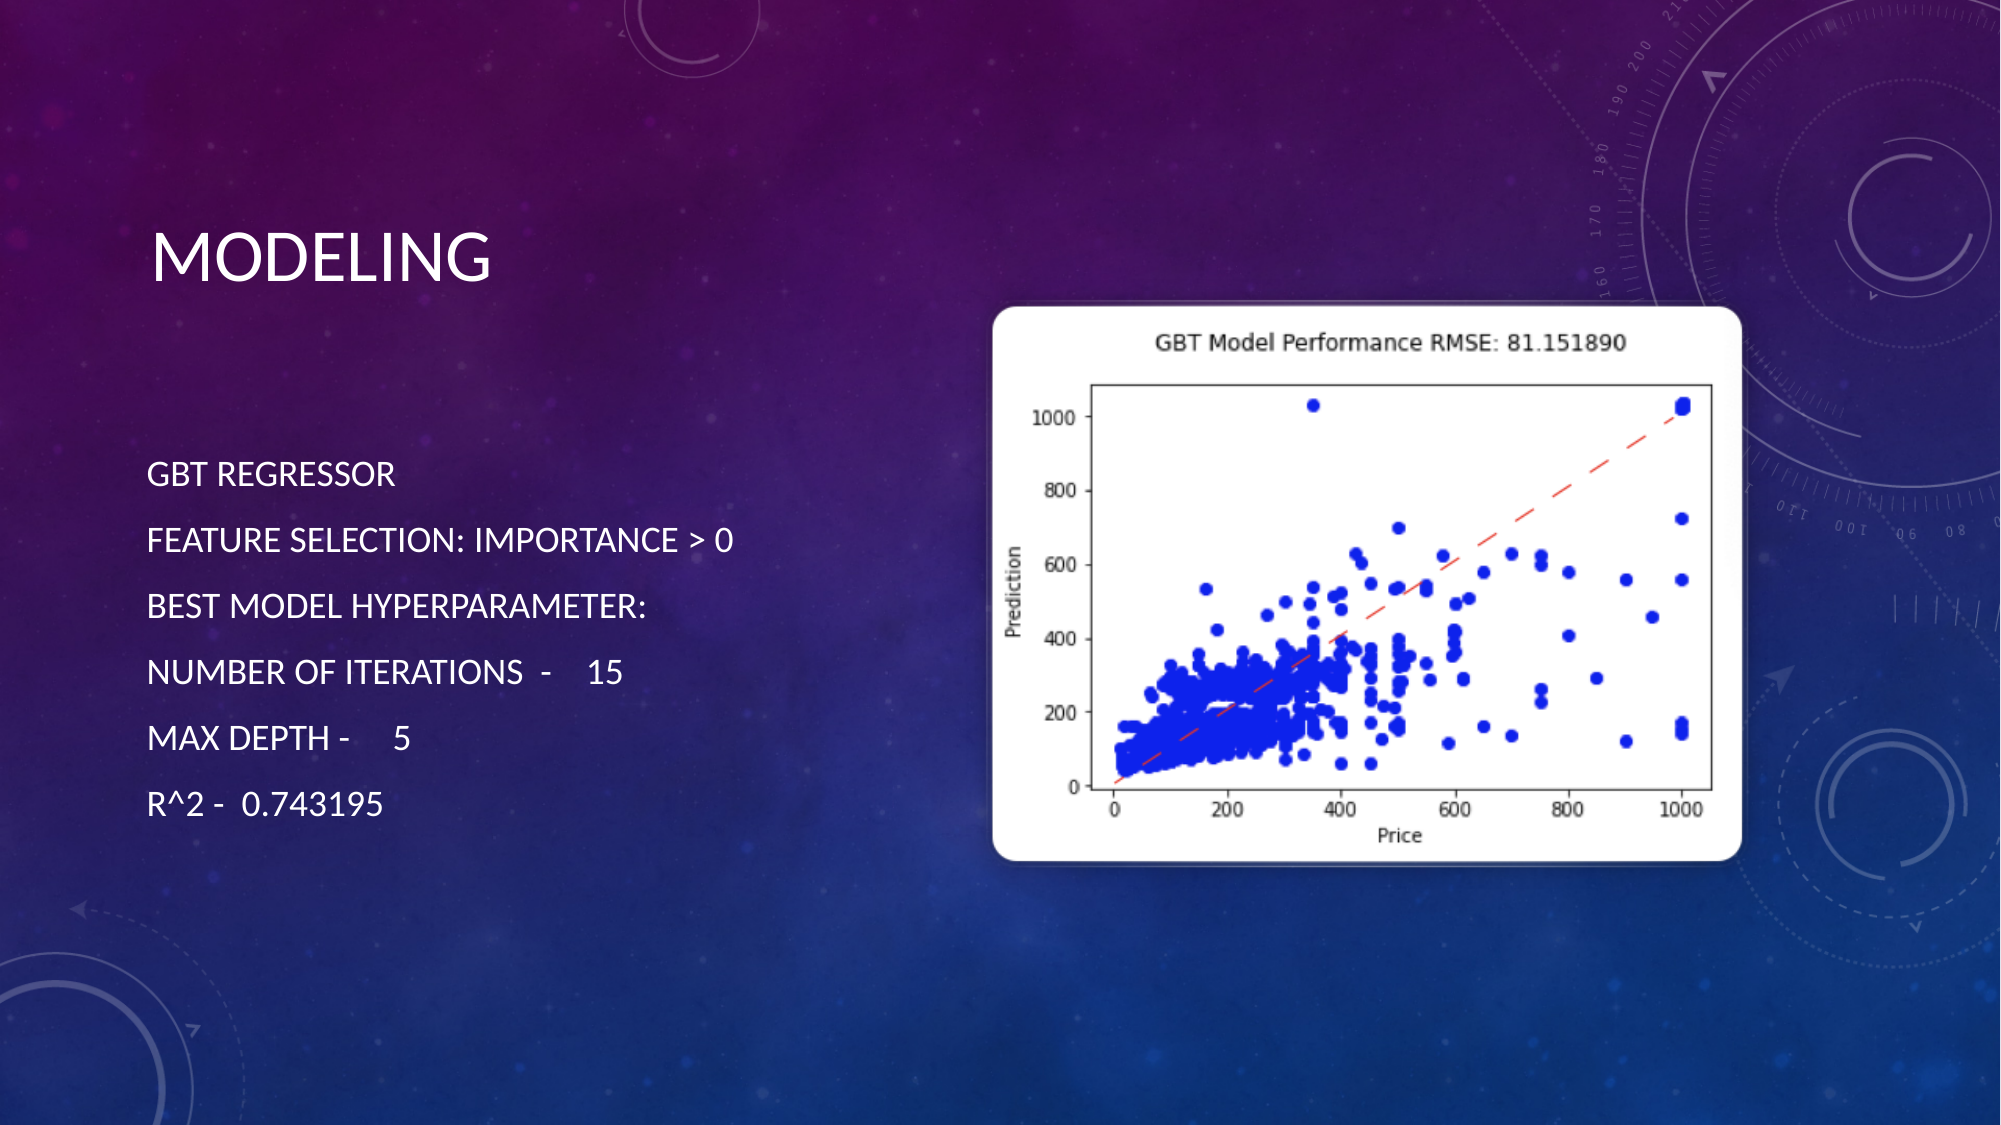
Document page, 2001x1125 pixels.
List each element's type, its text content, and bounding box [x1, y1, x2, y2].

title MODELING [135, 132, 789, 370]
list GBT REGRESSOR FEATURE SELECTION: IMPORTANCE > 0 BEST MODEL HYPERPARAMETER: NUMBER OF ITERATIONS - 15 MAX DEPTH - 5 R^2 - 0.743195 [131, 370, 789, 968]
picture [0, 0, 2001, 1125]
